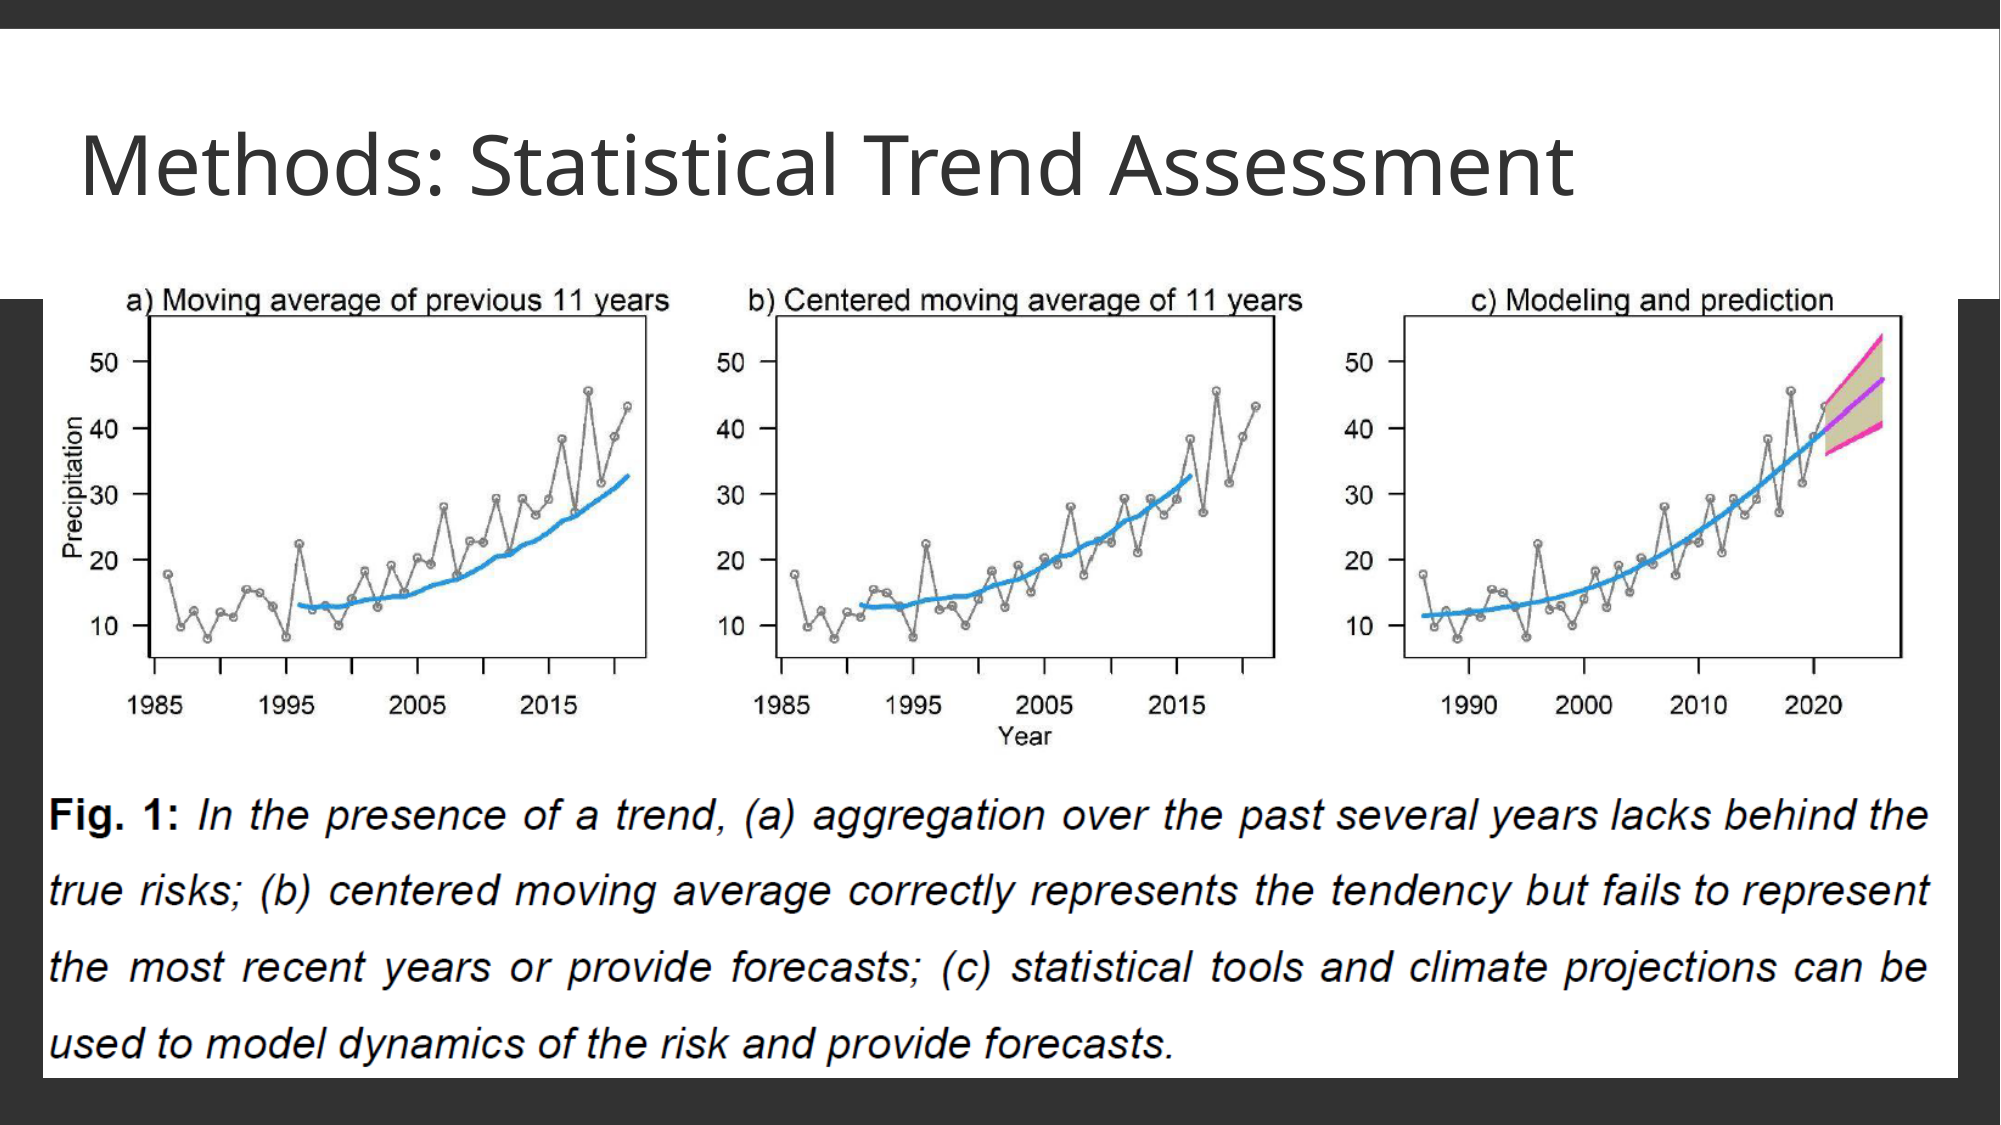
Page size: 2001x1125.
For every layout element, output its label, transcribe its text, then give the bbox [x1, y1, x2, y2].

picture [43, 263, 1958, 1079]
title Methods: Statistical Trend Assessment [63, 46, 1937, 260]
